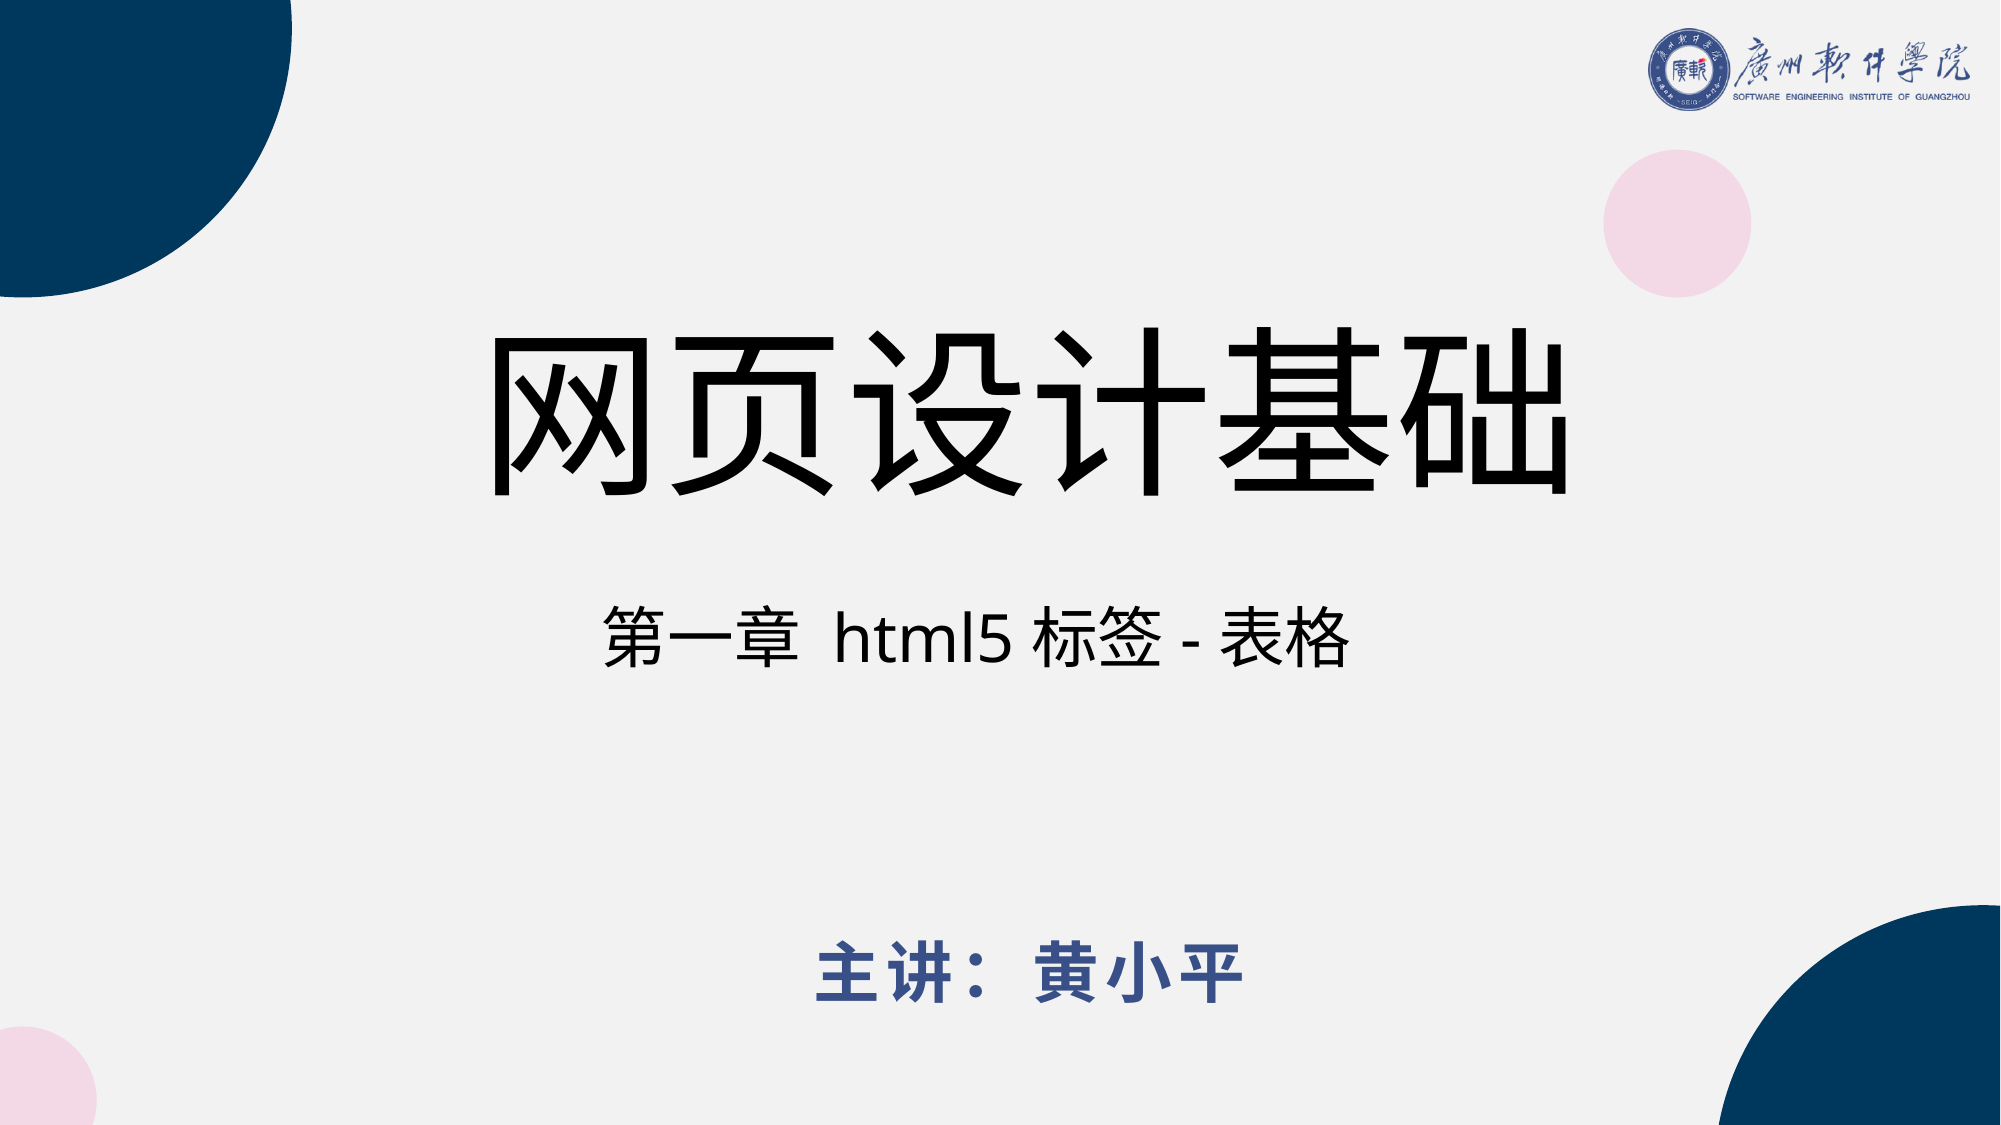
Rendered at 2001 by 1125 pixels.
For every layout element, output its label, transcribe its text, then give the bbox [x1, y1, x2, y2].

text_box 第一章 html5标签-表格 [586, 588, 1473, 683]
title 网页设计基础 [166, 312, 1892, 531]
text_box 主讲：黄小平 [756, 923, 1303, 1018]
picture [1648, 28, 1970, 111]
